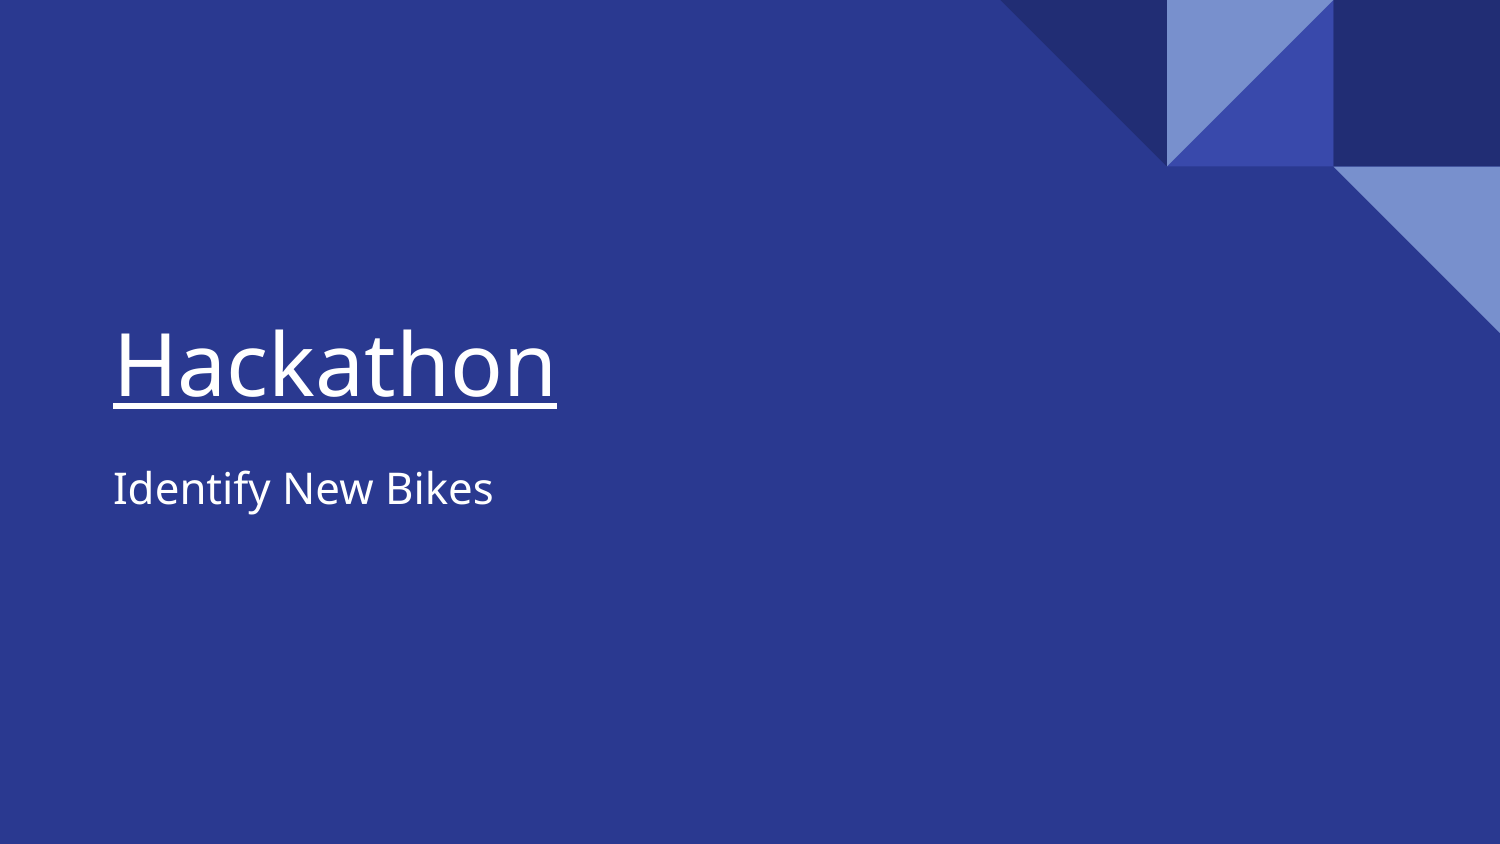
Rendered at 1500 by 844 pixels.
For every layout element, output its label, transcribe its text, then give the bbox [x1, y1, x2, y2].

title Hackathon [98, 291, 1447, 429]
subtitle Identify New Bikes [98, 445, 1447, 517]
